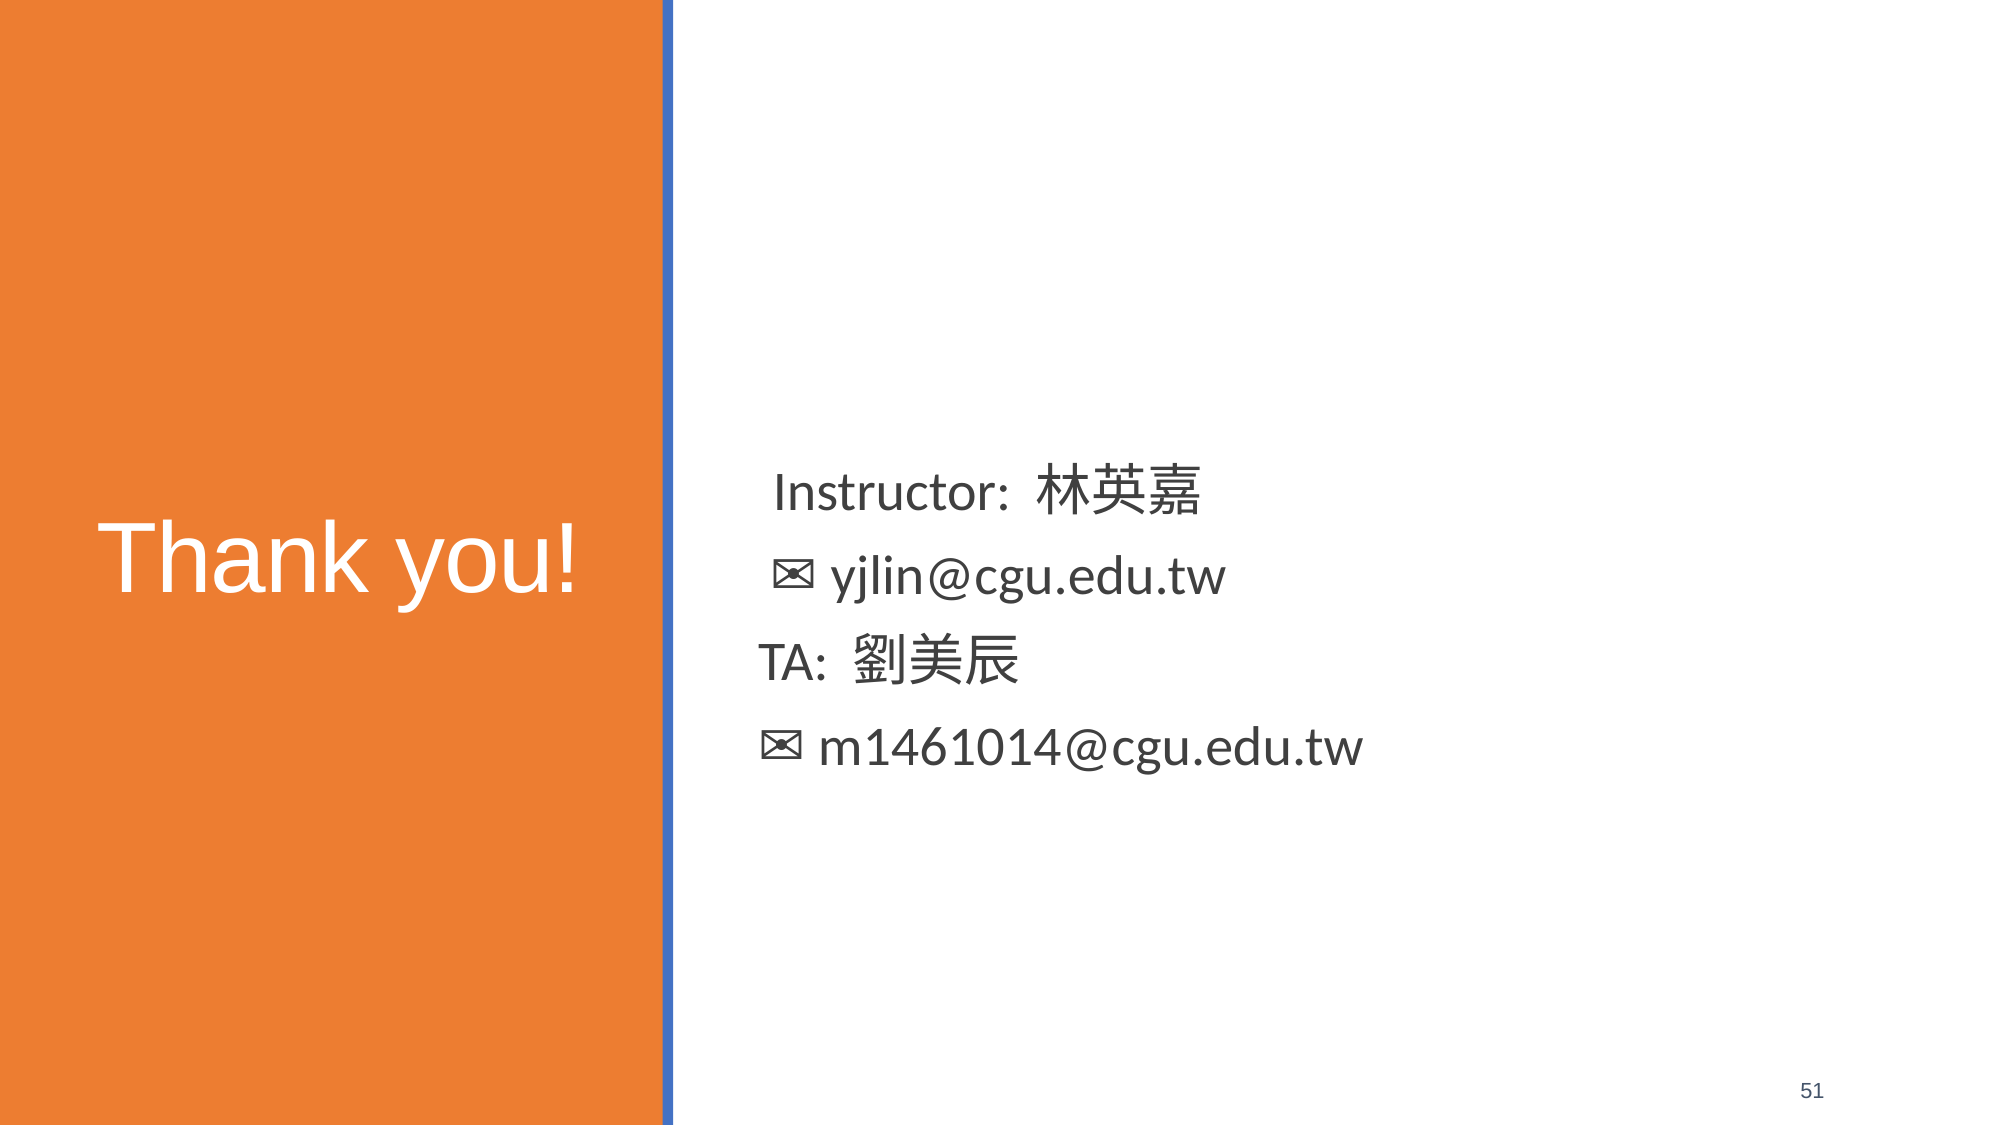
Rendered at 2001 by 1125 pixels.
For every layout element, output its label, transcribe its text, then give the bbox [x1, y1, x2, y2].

title Thank you! [81, 502, 607, 623]
slide_number 51 [1624, 1059, 1840, 1120]
list Instructor: 林英嘉 ✉️ yjlin@cgu.edu.tw TA: 劉美辰 ✉️ m1461014@cgu.edu.tw [758, 454, 1426, 791]
